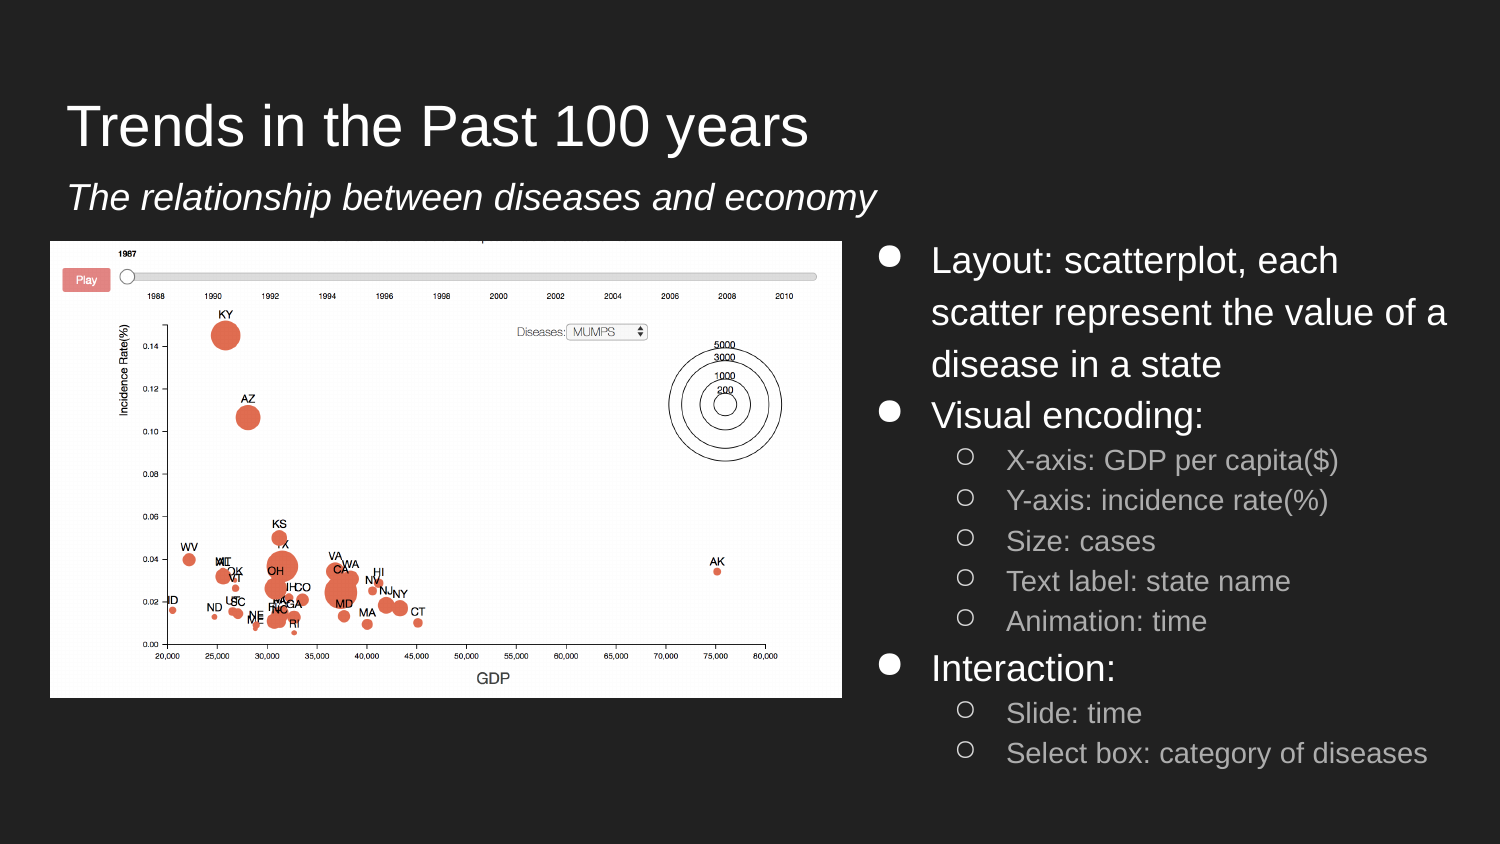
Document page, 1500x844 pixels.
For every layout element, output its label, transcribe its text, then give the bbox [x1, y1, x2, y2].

title Trends in the Past 100 years [51, 72, 1449, 151]
picture [49, 241, 842, 698]
text_box Layout: scatterplot, each scatter represent the value of a disease in a state Visual encoding: X-axis: GDP per capita($) Y-axis: incidence rate(%) Size: cases Text label: state name Animation: time Interaction: Slide: time Select box: category of diseases [841, 214, 1476, 828]
list The relationship between diseases and economy [51, 151, 1449, 230]
